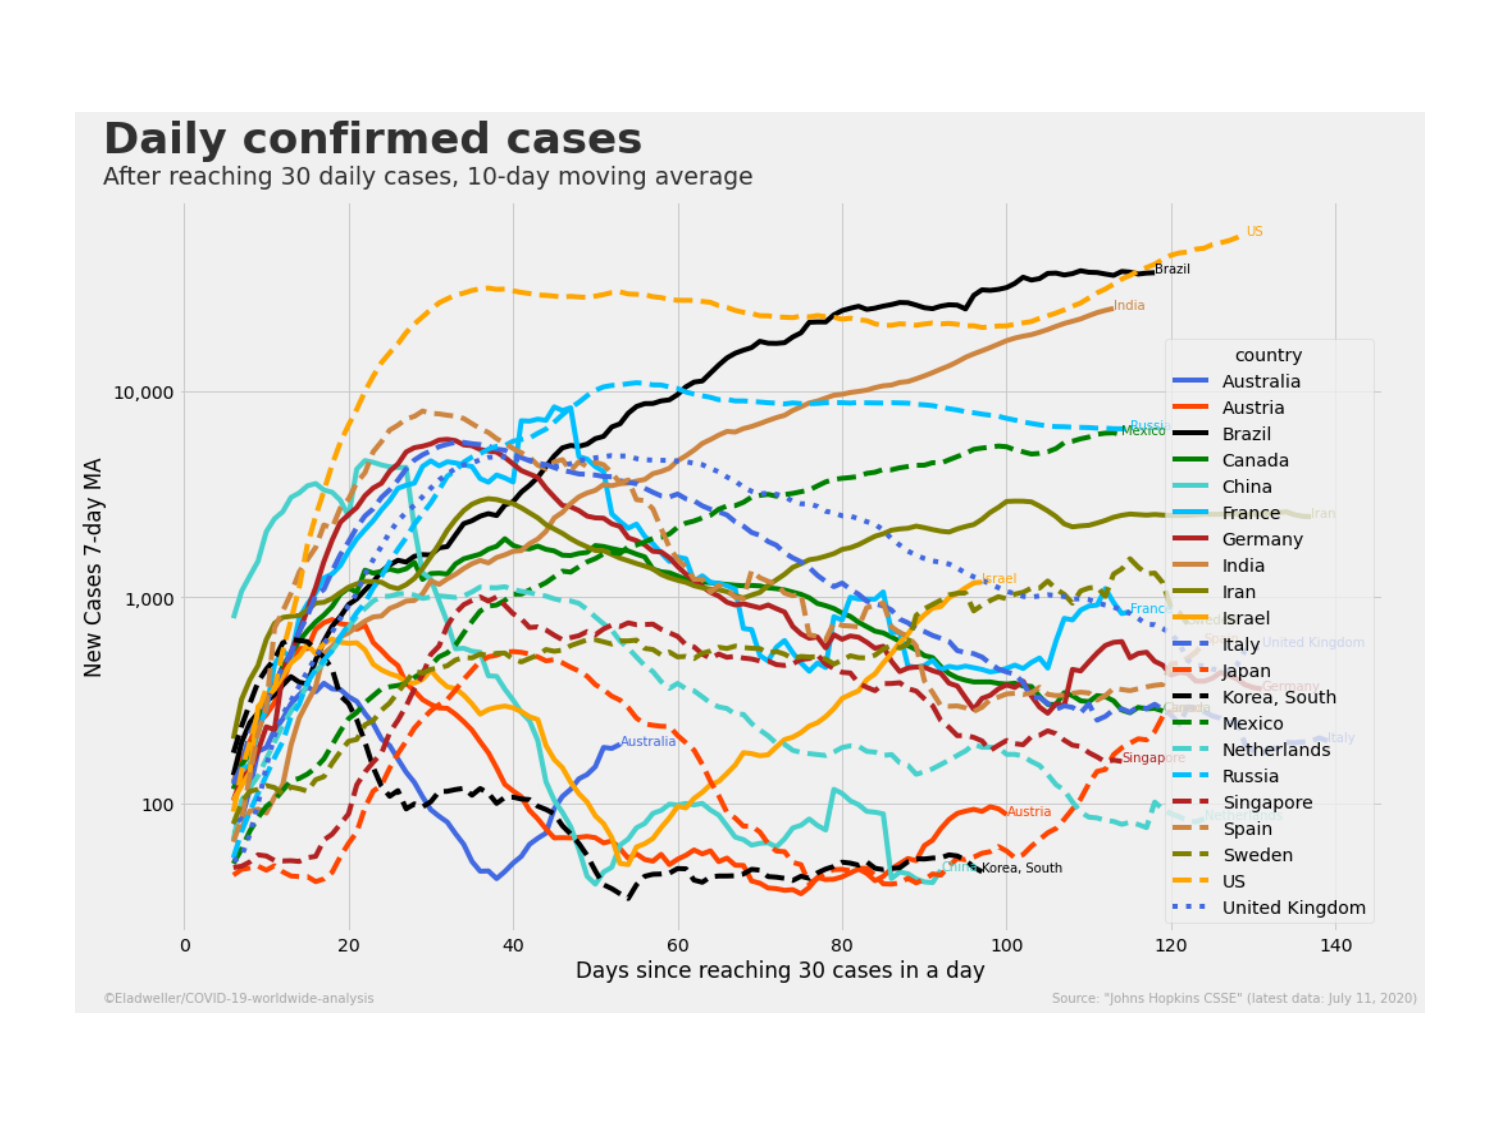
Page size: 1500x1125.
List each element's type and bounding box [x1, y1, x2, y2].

picture [74, 112, 1426, 1013]
